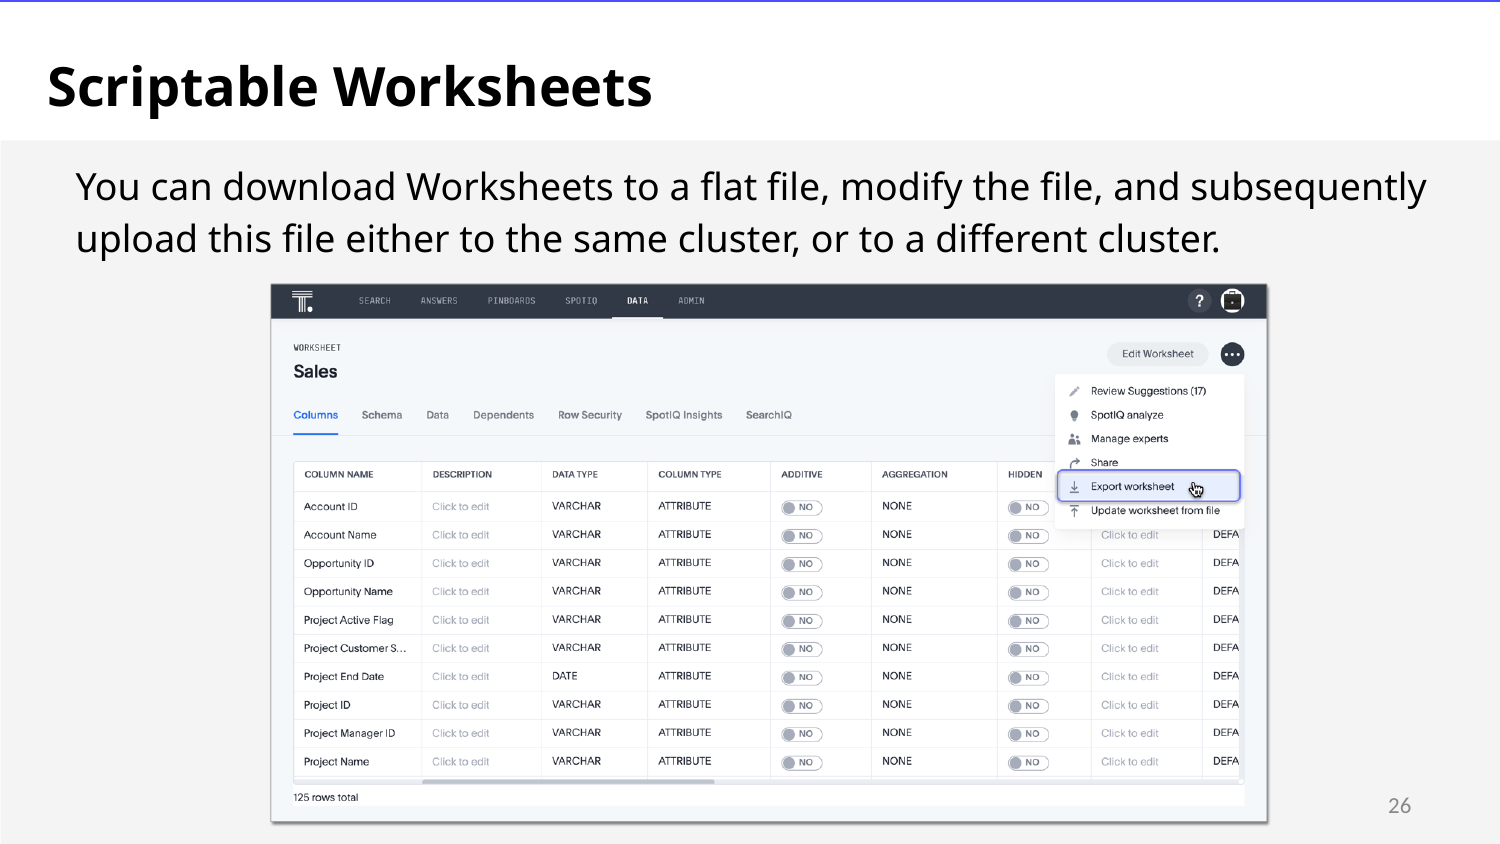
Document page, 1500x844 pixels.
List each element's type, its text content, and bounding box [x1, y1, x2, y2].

slide_number 26 [1276, 782, 1425, 827]
title Scriptable Worksheets [32, 45, 1425, 124]
picture [268, 283, 1271, 828]
list You can download Worksheets to a flat file, modify the file, and subsequently upload this file either to the same cluster, or to a different cluster. [45, 149, 1455, 767]
